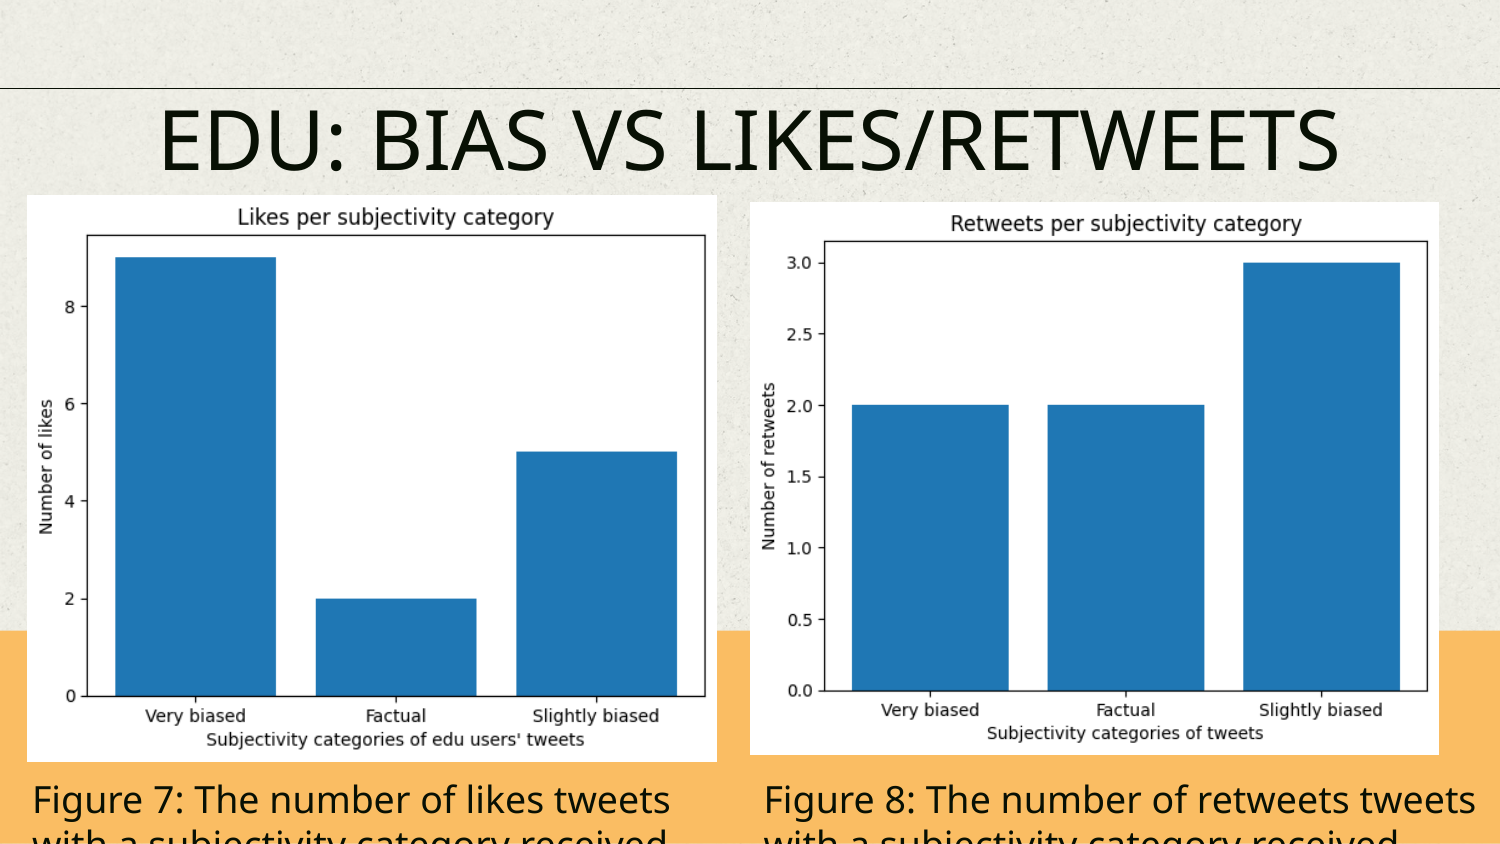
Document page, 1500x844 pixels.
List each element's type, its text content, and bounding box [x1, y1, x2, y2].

picture [749, 201, 1440, 756]
picture [27, 195, 717, 762]
text_box [0, 630, 1500, 844]
title EDU: BIAS VS LIKES/RETWEETS [0, 108, 1500, 203]
subtitle Figure 7: The number of likes tweets with a subjectivity category received from users affiliated with education [17, 761, 703, 833]
subtitle Figure 8: The number of retweets tweets with a subjectivity category received from users affiliated with education [748, 761, 1500, 833]
